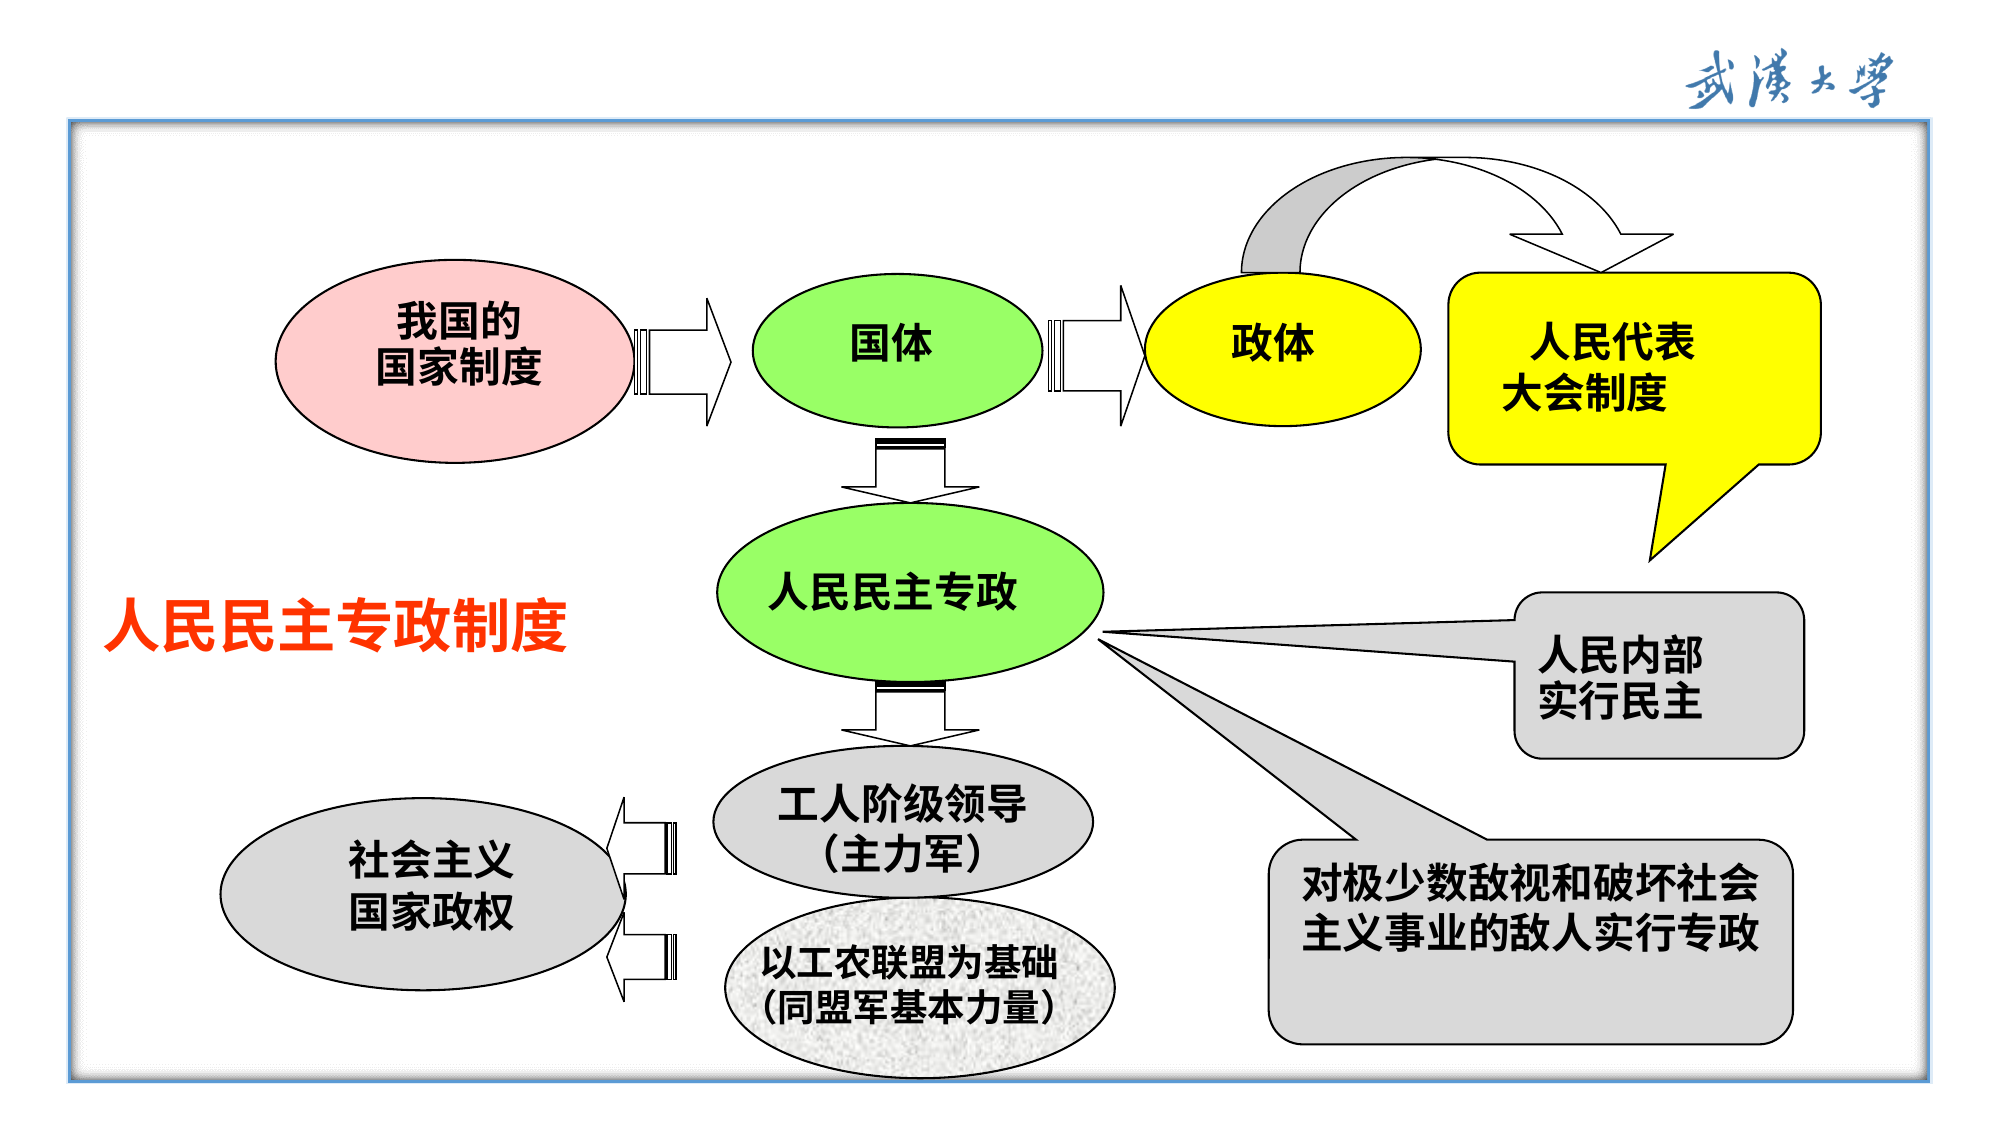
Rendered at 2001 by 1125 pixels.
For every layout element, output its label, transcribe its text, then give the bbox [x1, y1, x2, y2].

title 人民民主专政制度 [87, 589, 220, 690]
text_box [220, 157, 1821, 1079]
picture [66, 117, 1933, 1084]
